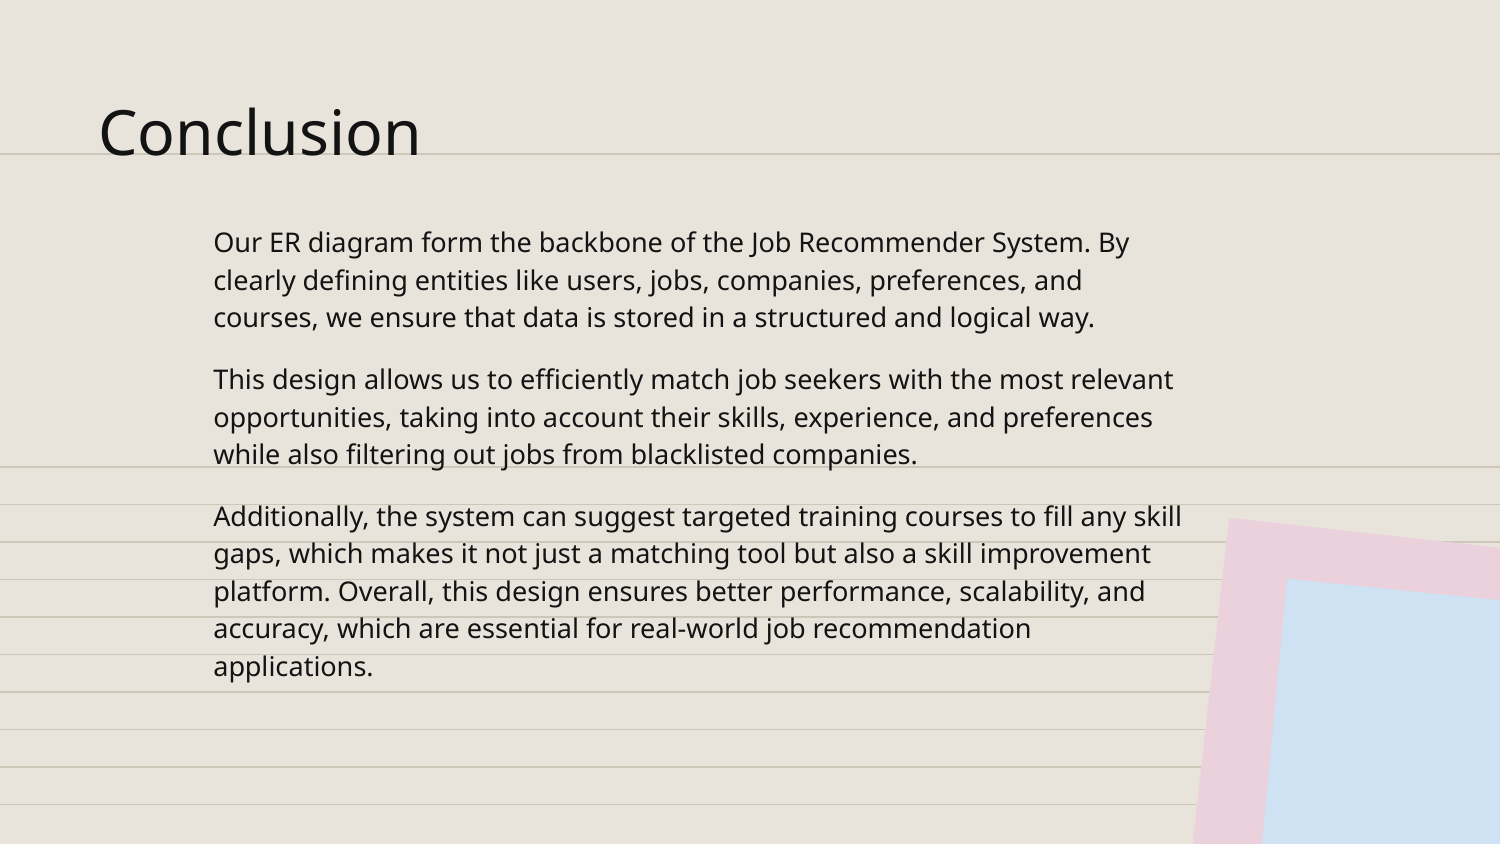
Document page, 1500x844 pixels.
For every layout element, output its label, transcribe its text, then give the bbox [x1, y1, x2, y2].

text_box Our ER diagram form the backbone of the Job Recommender System. By clearly defining entities like users, jobs, companies, preferences, and courses, we ensure that data is stored in a structured and logical way. This design allows us to efficiently match job seekers with the most relevant opportunities, taking into account their skills, experience, and preferences while also filtering out jobs from blacklisted companies. Additionally, the system can suggest targeted training courses to fill any skill gaps, which makes it not just a matching tool but also a skill improvement platform. Overall, this design ensures better performance, scalability, and accuracy, which are essential for real-world job recommendation applications. [198, 205, 1199, 697]
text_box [1199, 534, 1500, 844]
title Conclusion [83, 86, 869, 185]
